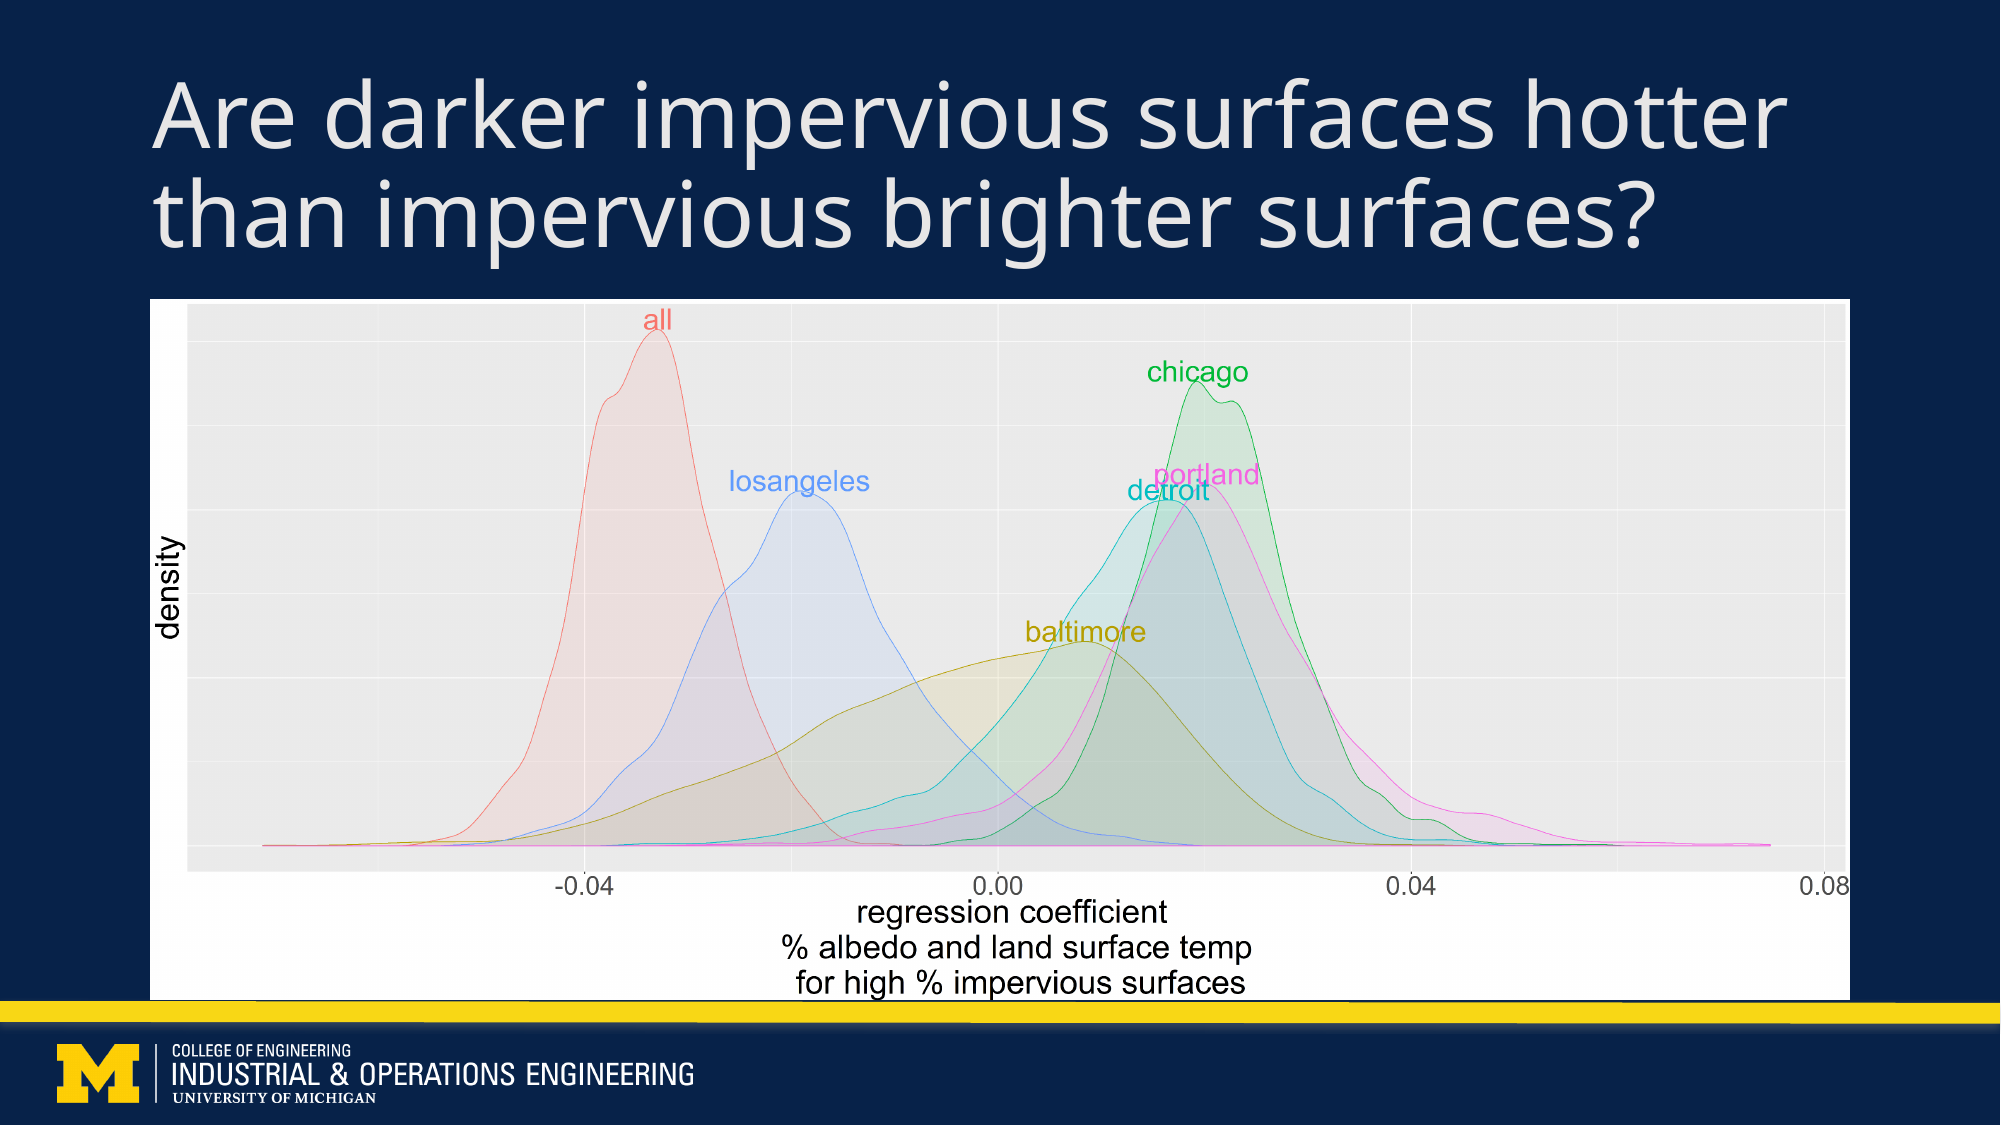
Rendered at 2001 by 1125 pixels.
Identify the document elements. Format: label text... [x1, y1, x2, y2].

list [150, 299, 1850, 1000]
title Are darker impervious surfaces hotter than impervious brighter surfaces? [137, 59, 1863, 278]
picture [57, 1044, 693, 1103]
